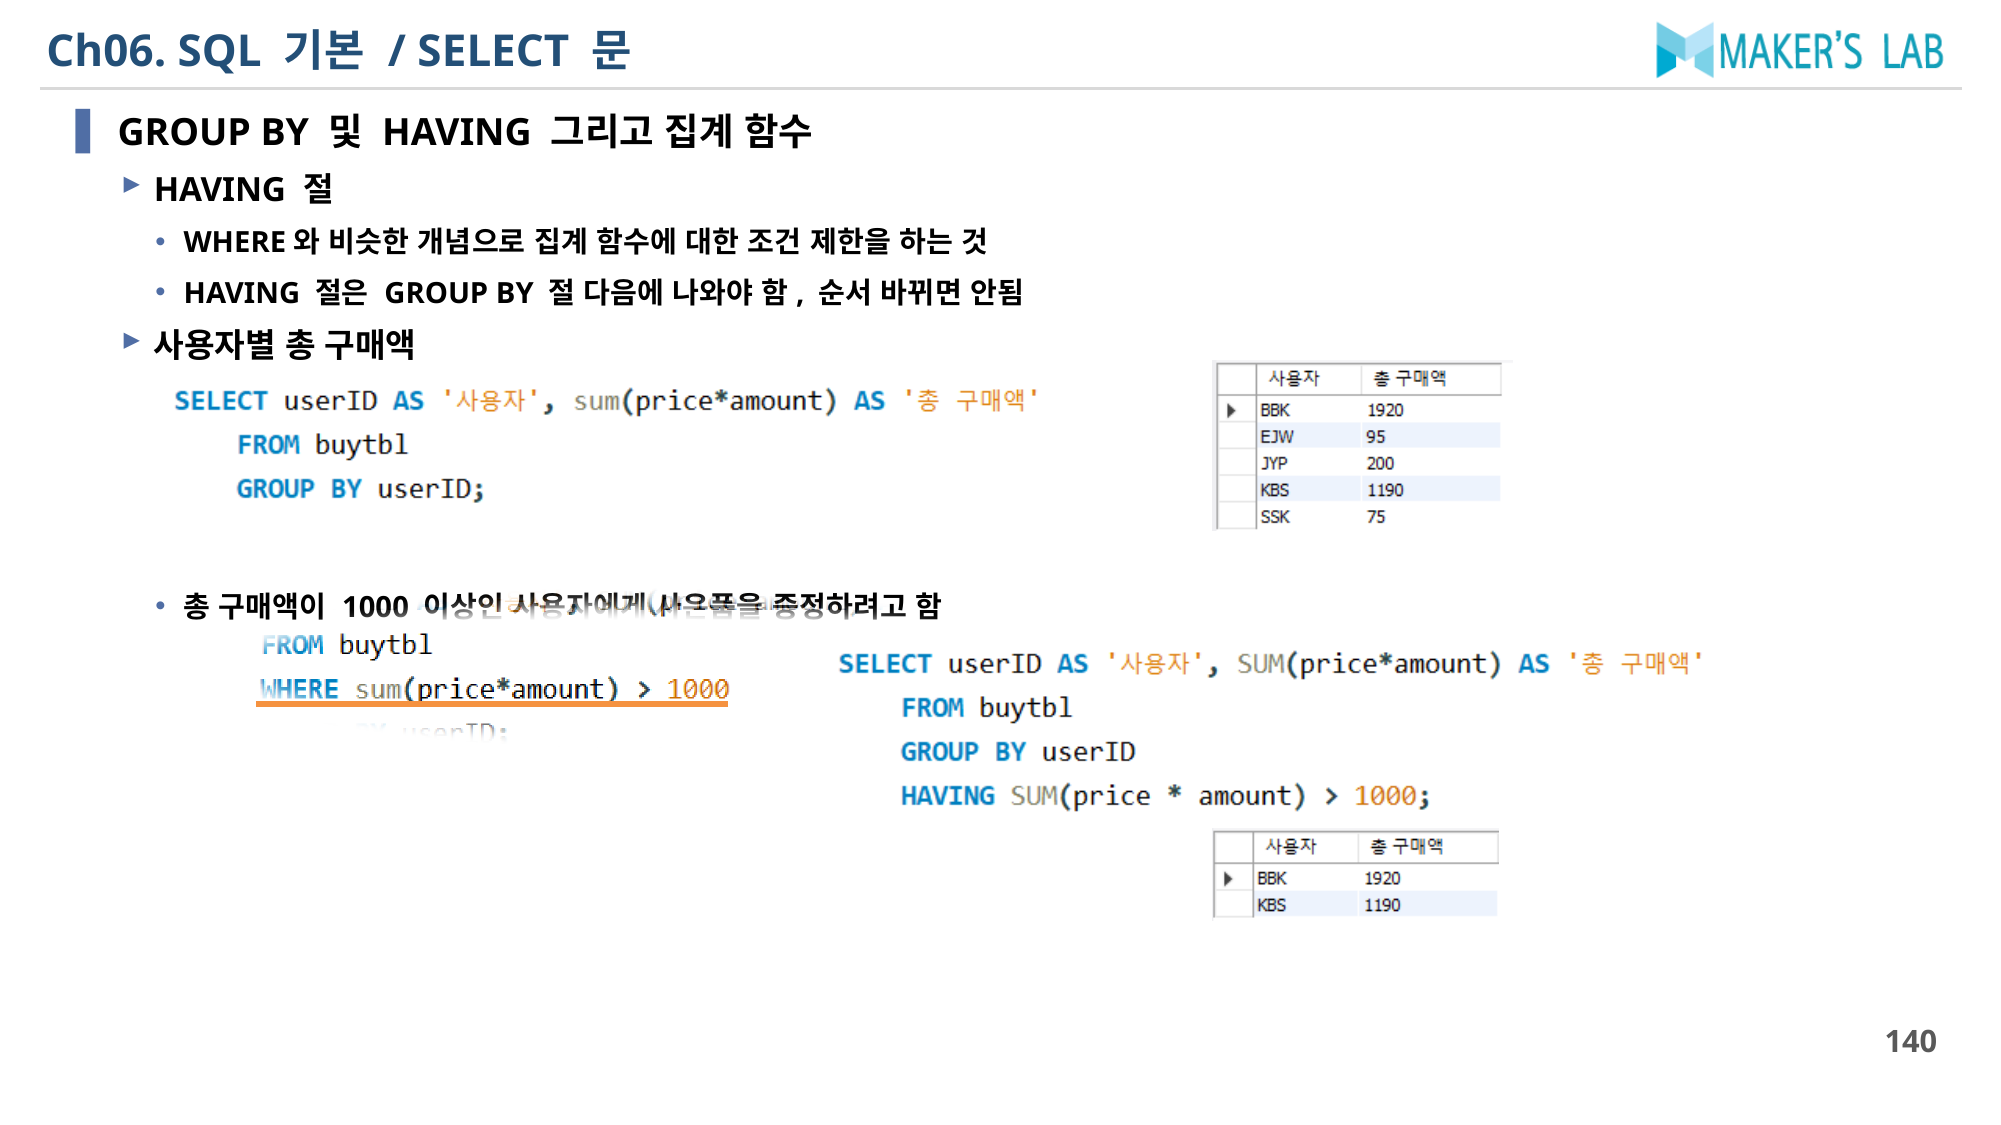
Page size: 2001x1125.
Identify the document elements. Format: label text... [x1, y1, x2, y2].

slide_number 140 [1802, 1012, 1953, 1073]
title Ch06. SQL 기본 / SELECT 문 [31, 14, 1914, 84]
picture [172, 385, 1043, 506]
picture [1212, 827, 1499, 921]
picture [1648, 11, 1952, 84]
picture [196, 585, 1706, 813]
picture [1212, 359, 1513, 531]
list GROUP BY 및 HAVING 그리고 집계 함수 HAVING 절 WHERE와 비슷한 개념으로 집계 함수에 대한 조건 제한을 하는 것 HAVING 절은 GROUP BY 절 다음에 나와야 함, 순서 바뀌면 안됨 사용자별 총 구매액 총 구매액이 1000 이상인 사용자에게 사은품을 증정하려고 함 [46, 100, 1952, 404]
